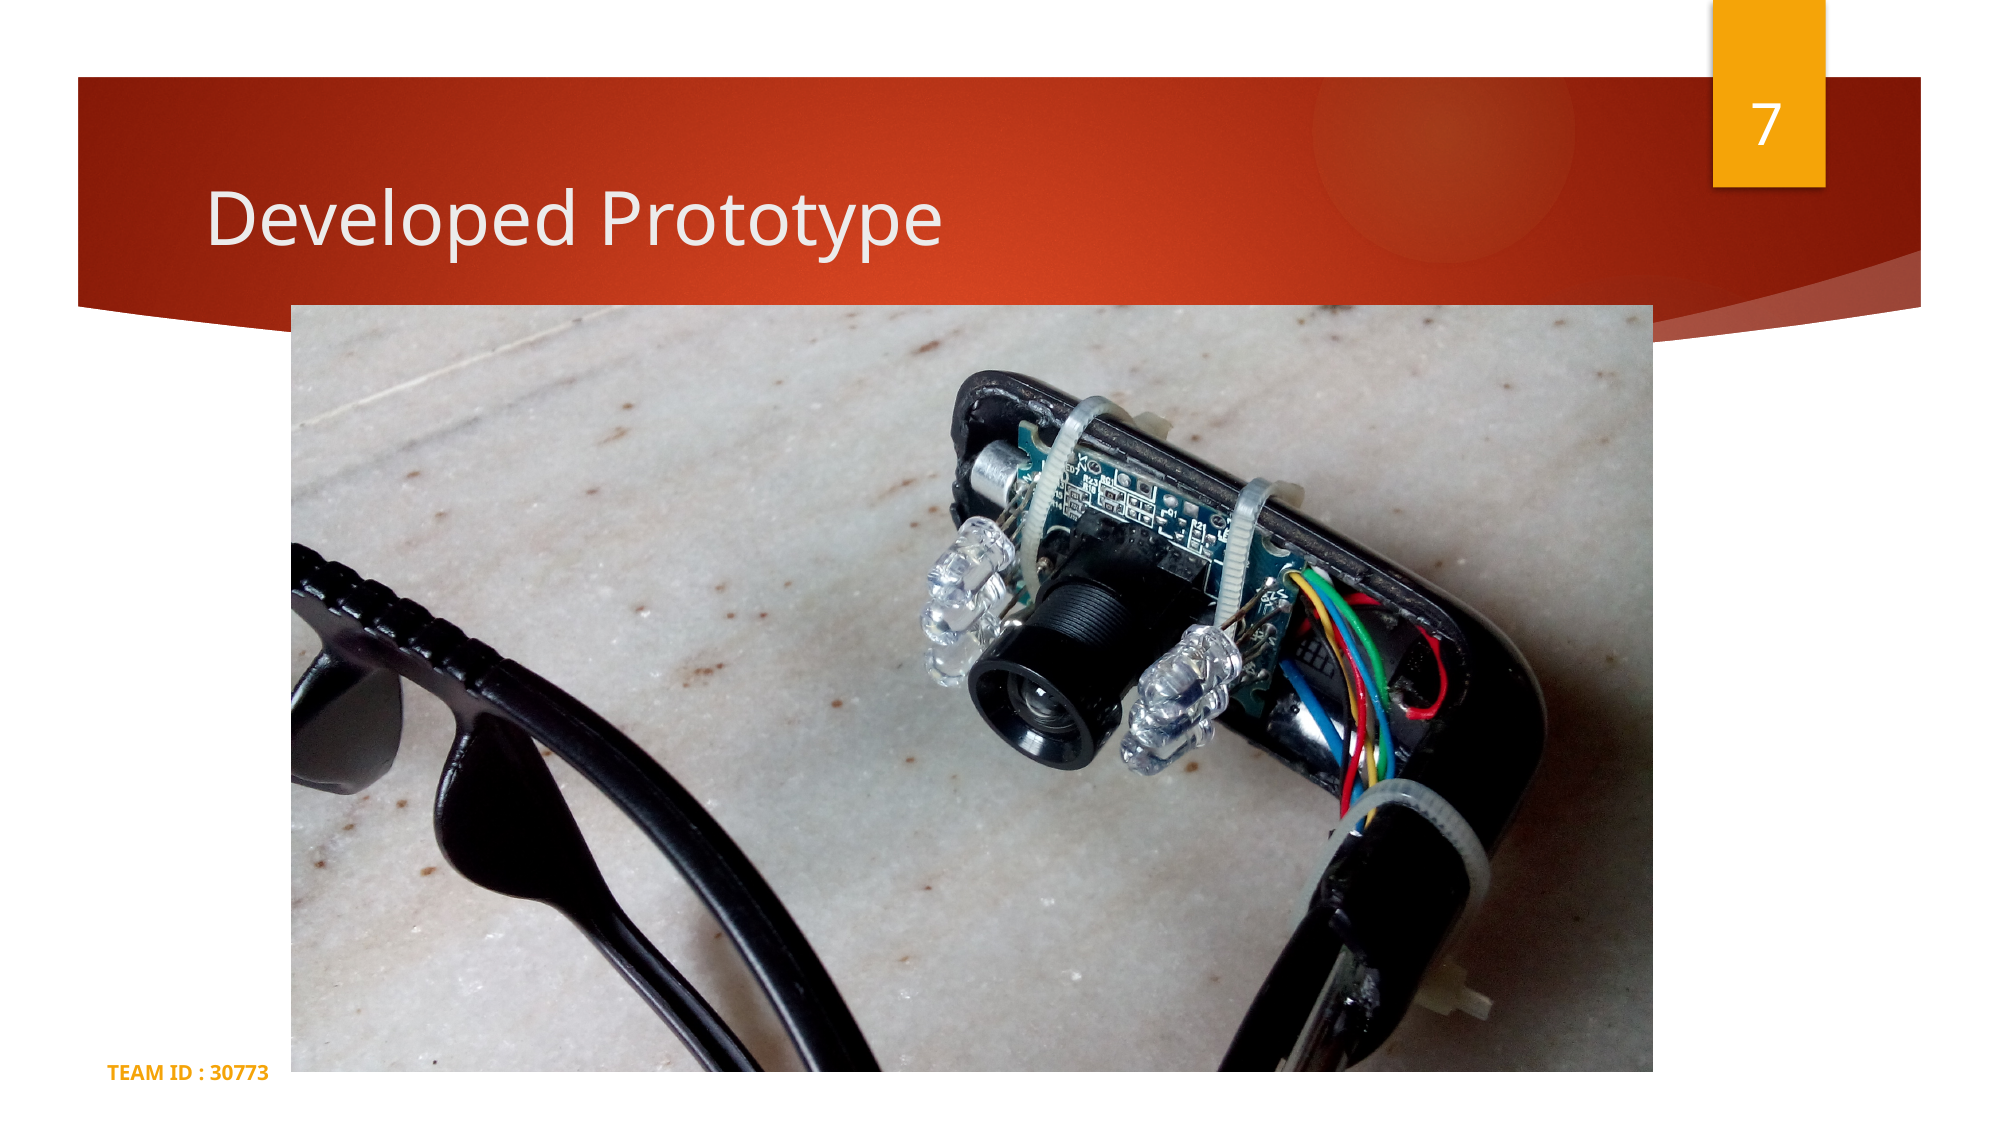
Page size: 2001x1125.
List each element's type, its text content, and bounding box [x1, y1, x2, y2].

footer TEAM ID : 30773 [92, 1048, 726, 1099]
slide_number 7 [1698, 48, 1836, 175]
picture [290, 305, 1653, 1072]
title Developed Prototype [189, 155, 1627, 275]
